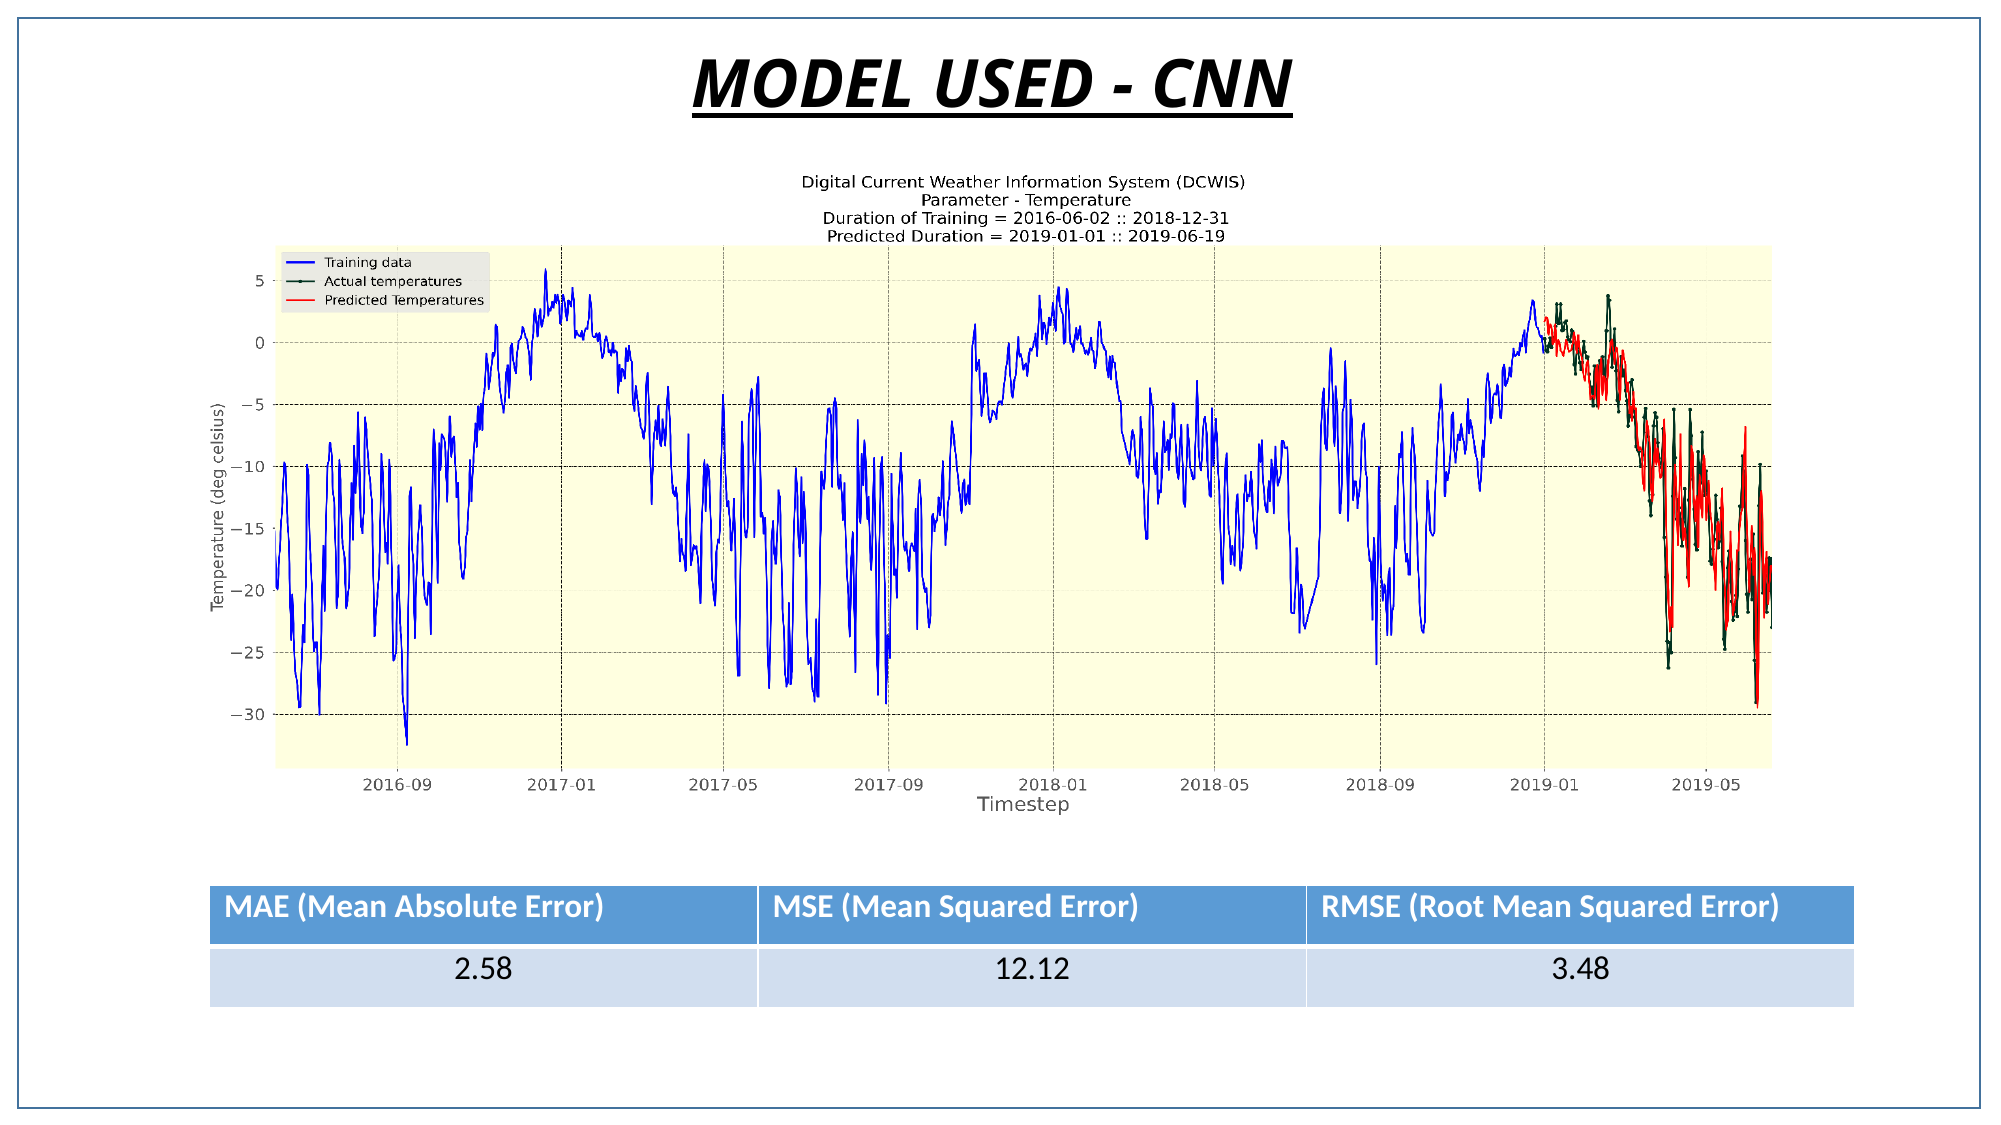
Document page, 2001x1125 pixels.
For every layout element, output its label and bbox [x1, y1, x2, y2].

text_box [17, 17, 1981, 1109]
list [33, 162, 1965, 855]
